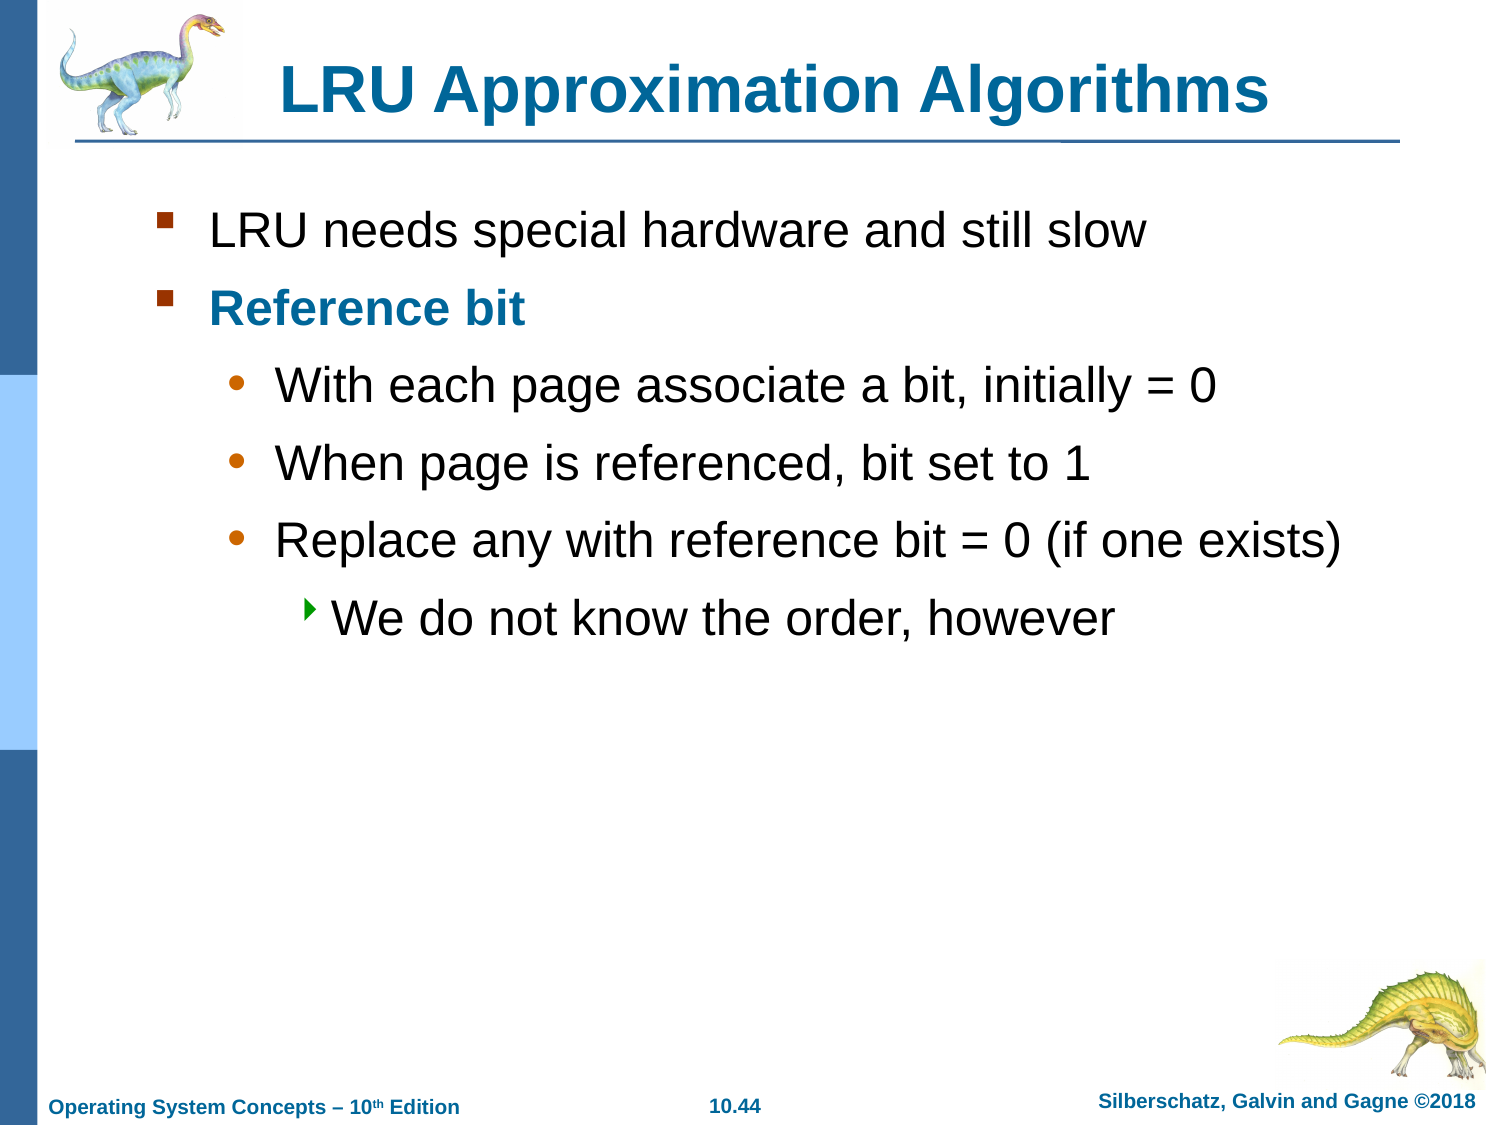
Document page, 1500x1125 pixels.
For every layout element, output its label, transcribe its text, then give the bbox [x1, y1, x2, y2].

title LRU Approximation Algorithms [137, 38, 1413, 133]
list LRU needs special hardware and still slow Reference bit With each page associate a bit, initially = 0 When page is referenced, bit set to 1 Replace any with reference bit = 0 (if one exists) We do not know the order, however [137, 190, 1396, 1035]
picture [1275, 959, 1486, 1090]
picture [46, 0, 243, 149]
